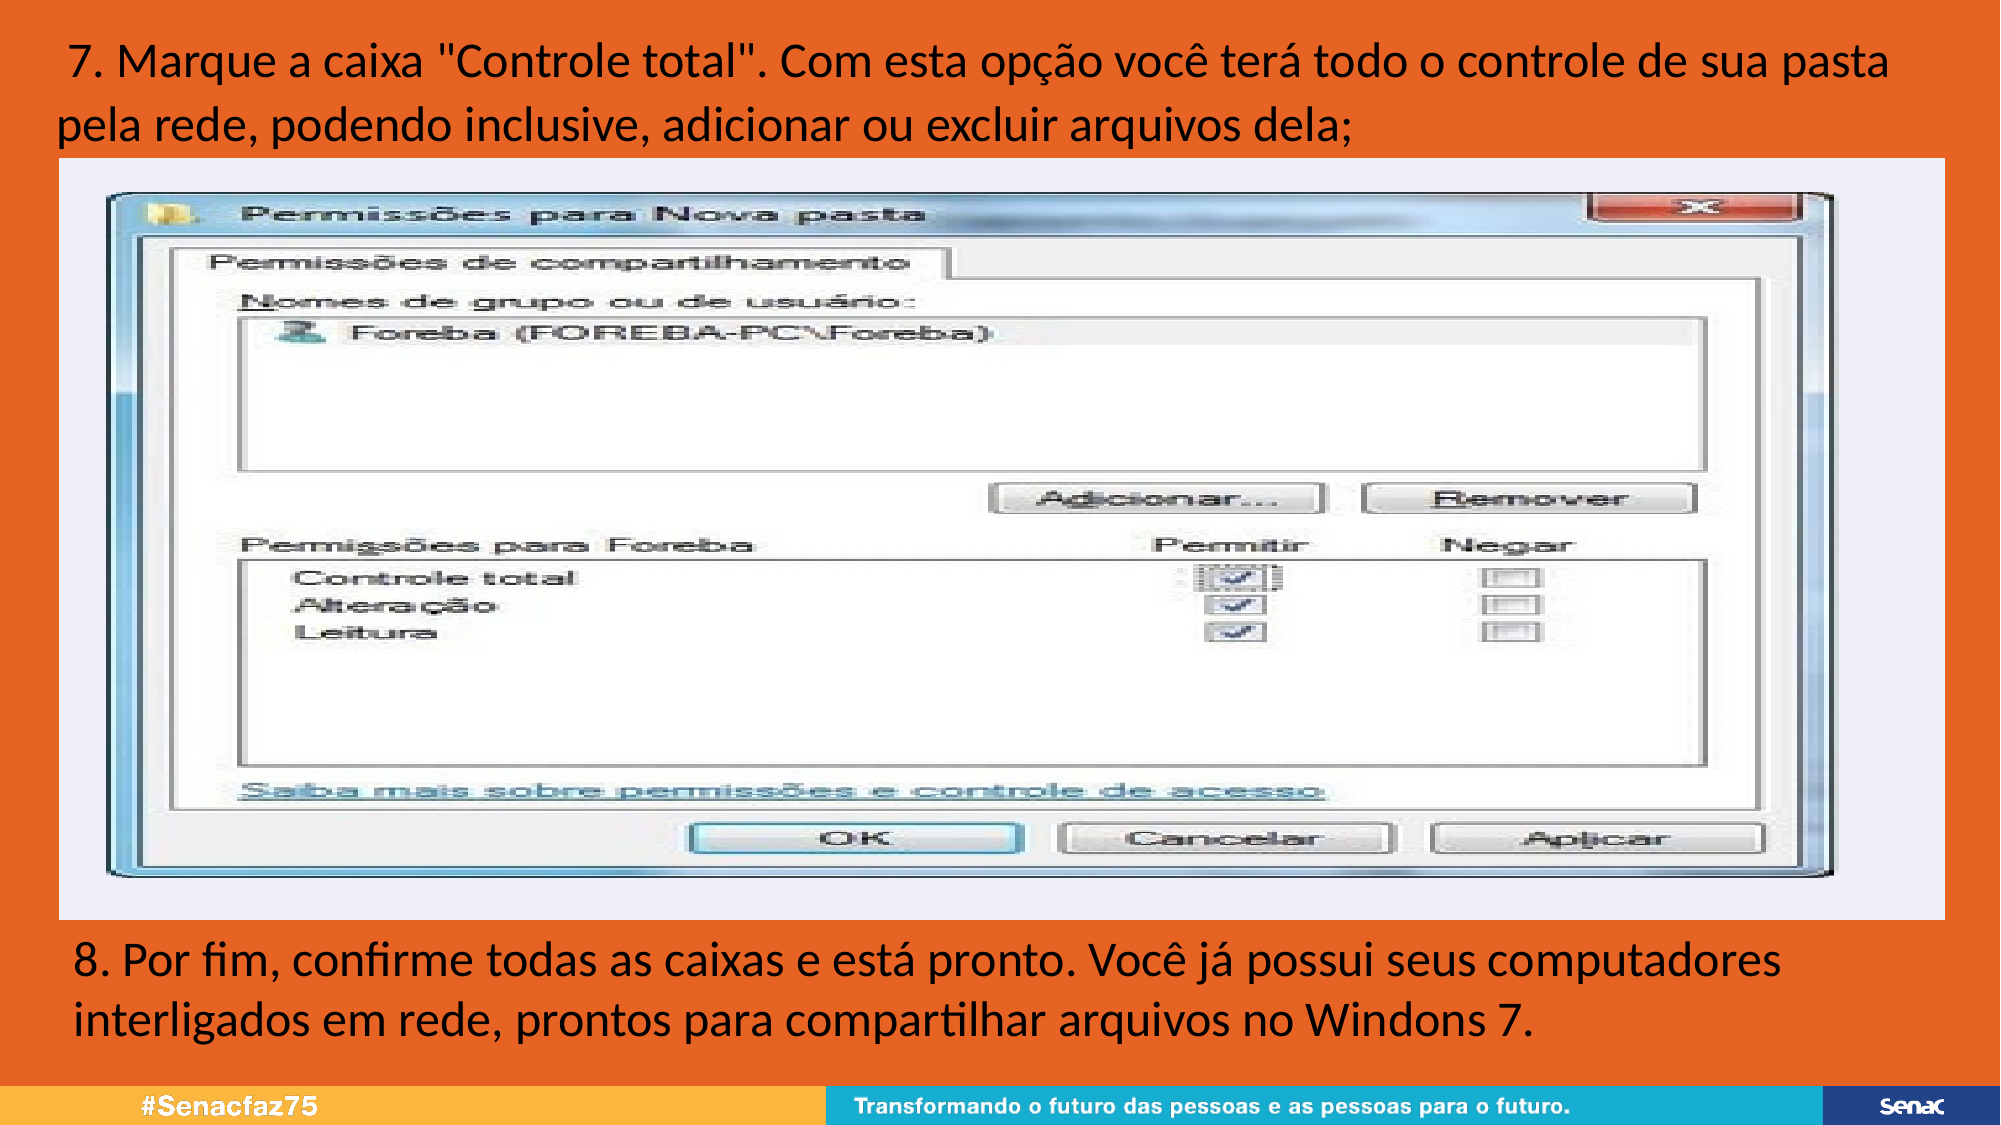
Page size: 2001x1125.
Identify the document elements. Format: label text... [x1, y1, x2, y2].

picture [0, 1078, 2000, 1125]
text_box 8. Por fim, confirme todas as caixas e está pronto. Você já possui seus computadores interligados em rede, prontos para compartilhar arquivos no Windons 7. [59, 920, 1941, 1055]
picture [59, 157, 1945, 920]
text_box 7. Marque a caixa "Controle total". Com esta opção você terá todo o controle de sua pasta pela rede, podendo inclusive, adicionar ou excluir arquivos dela; [41, 16, 1941, 160]
